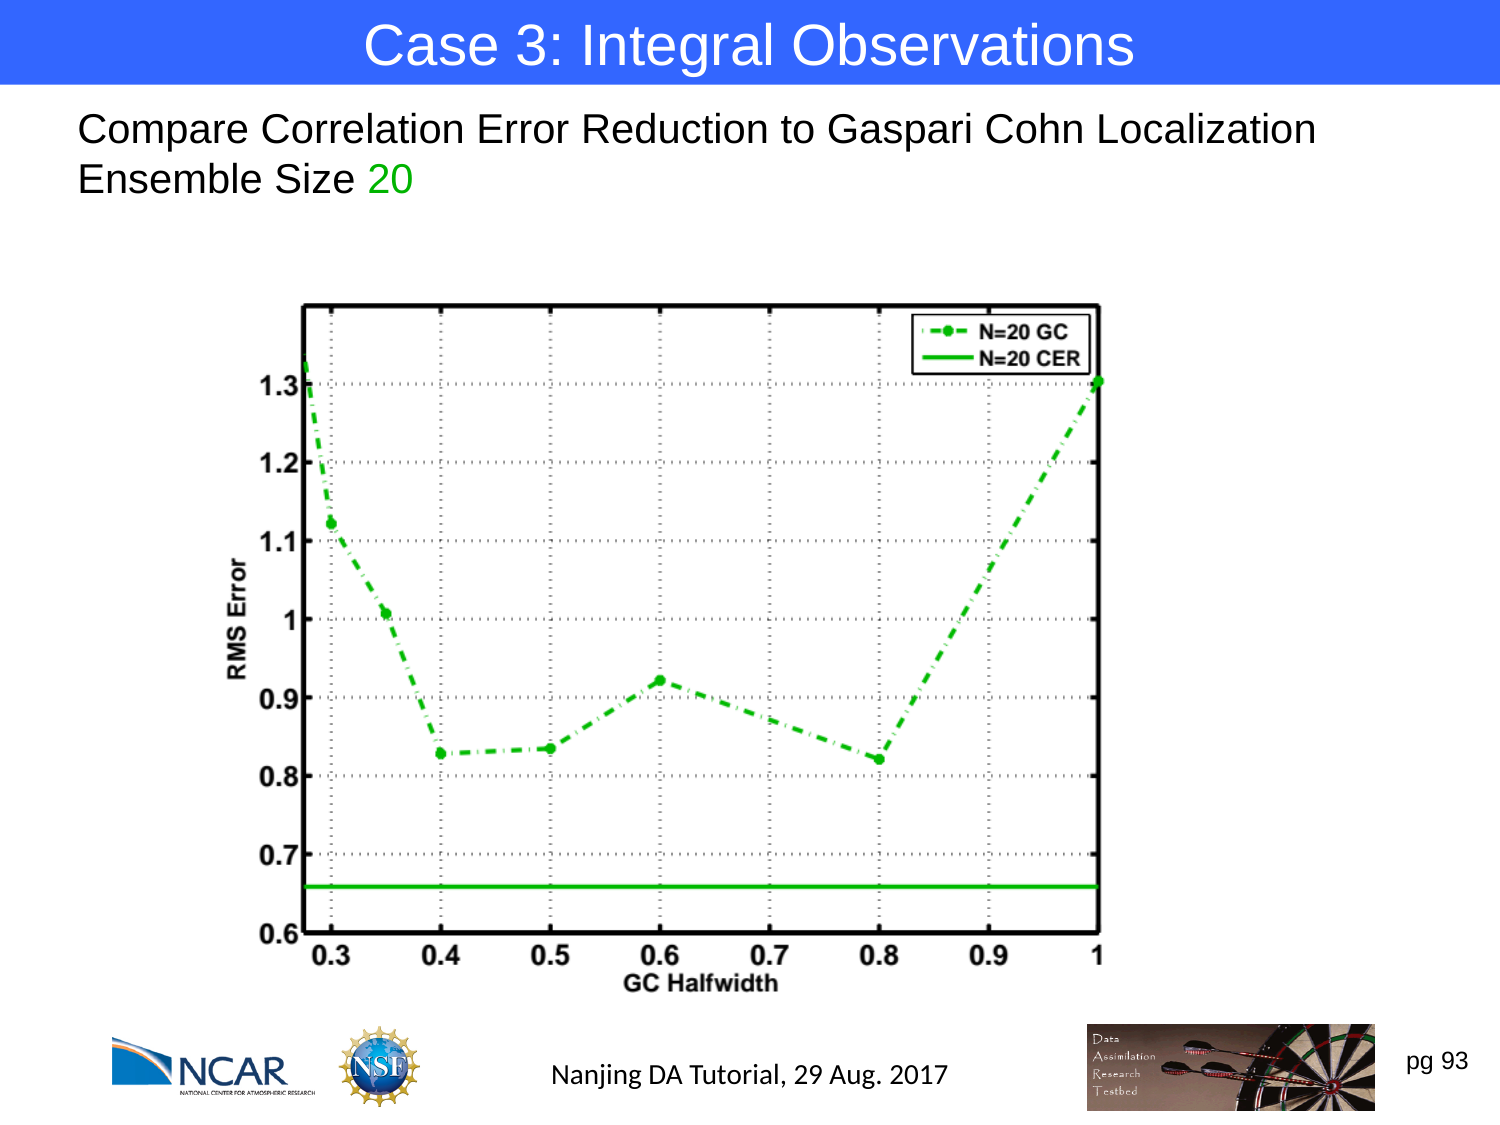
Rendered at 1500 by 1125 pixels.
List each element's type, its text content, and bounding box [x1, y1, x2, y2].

picture [217, 282, 1116, 999]
picture [1087, 1024, 1375, 1111]
picture [337, 1024, 421, 1108]
text_box Case 3: Integral Observations [0, 0, 1500, 85]
picture [112, 1037, 315, 1095]
text_box Compare Correlation Error Reduction to Gaspari Cohn Localization Ensemble Size 20 [62, 85, 1450, 270]
footer Nanjing DA Tutorial, 29 Aug. 2017 [512, 1042, 988, 1103]
